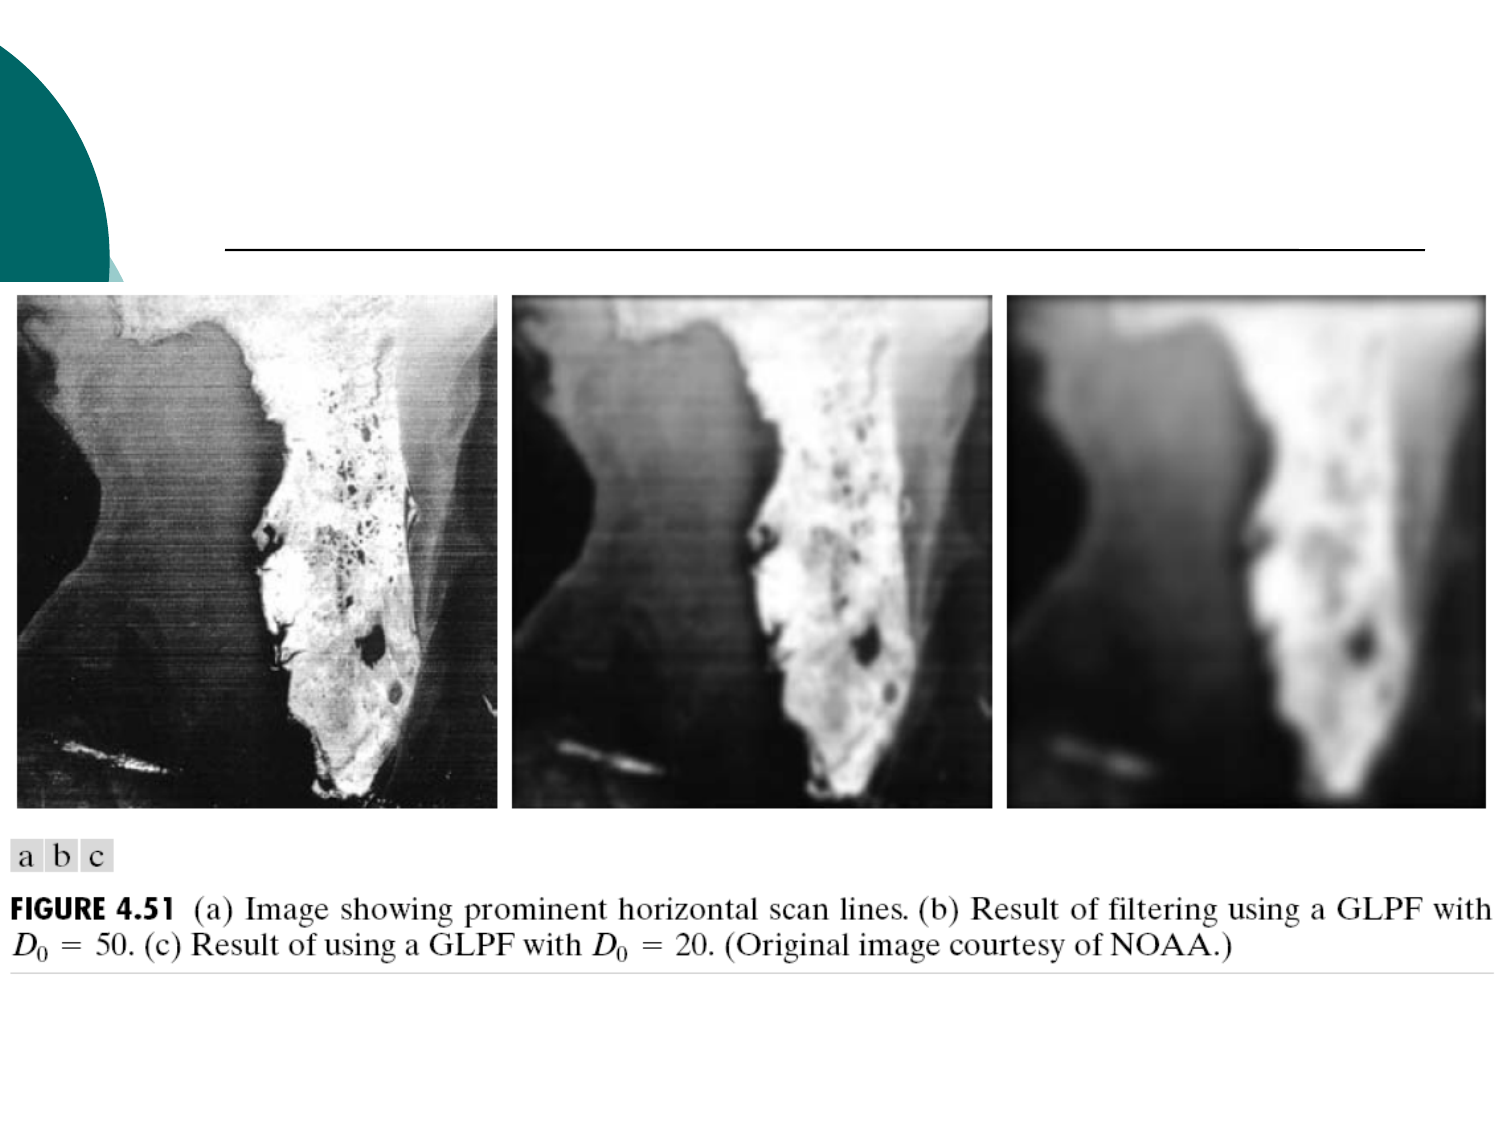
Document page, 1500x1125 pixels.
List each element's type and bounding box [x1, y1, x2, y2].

picture [0, 282, 1500, 977]
